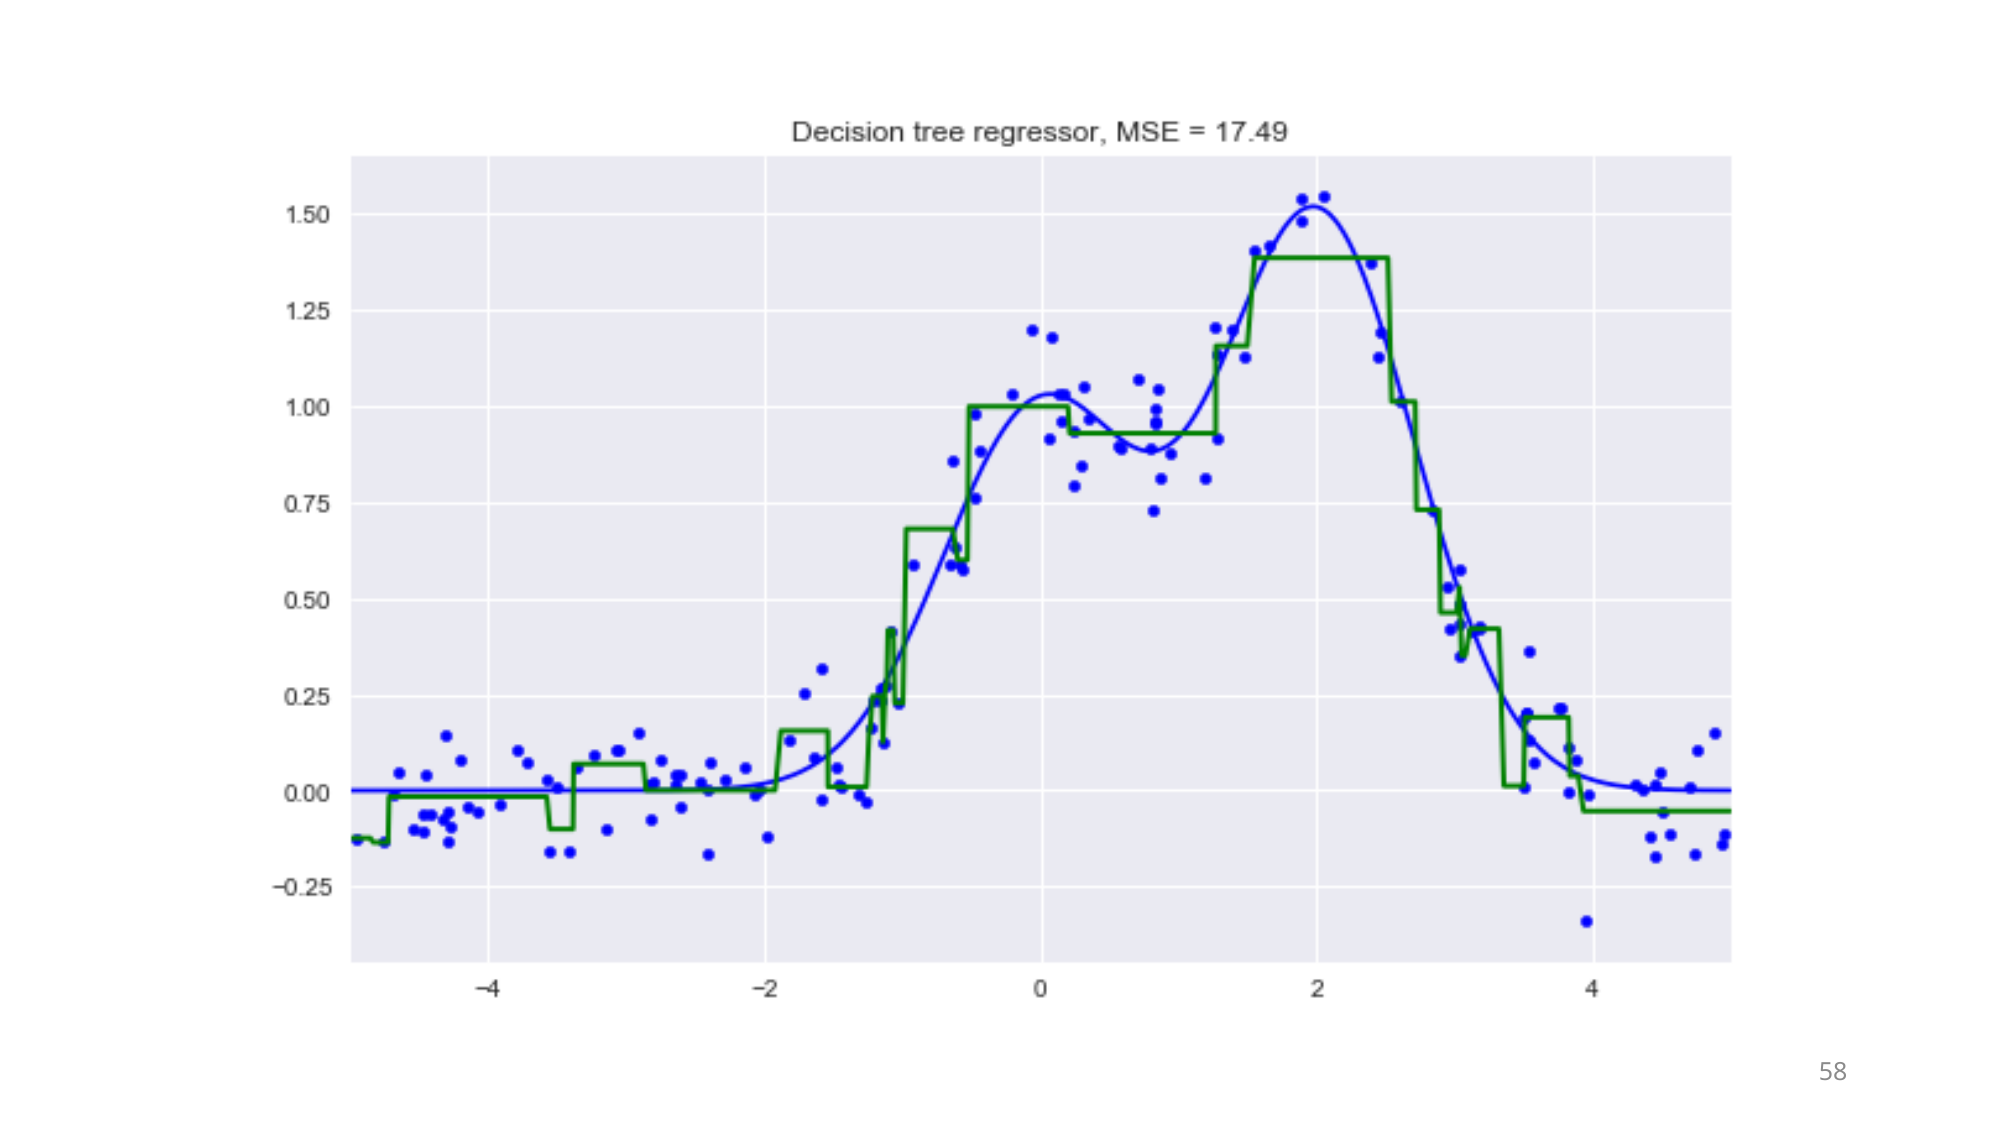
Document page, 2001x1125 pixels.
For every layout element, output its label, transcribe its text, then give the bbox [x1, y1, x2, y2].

slide_number 58 [1412, 1042, 1863, 1103]
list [253, 105, 1746, 1020]
